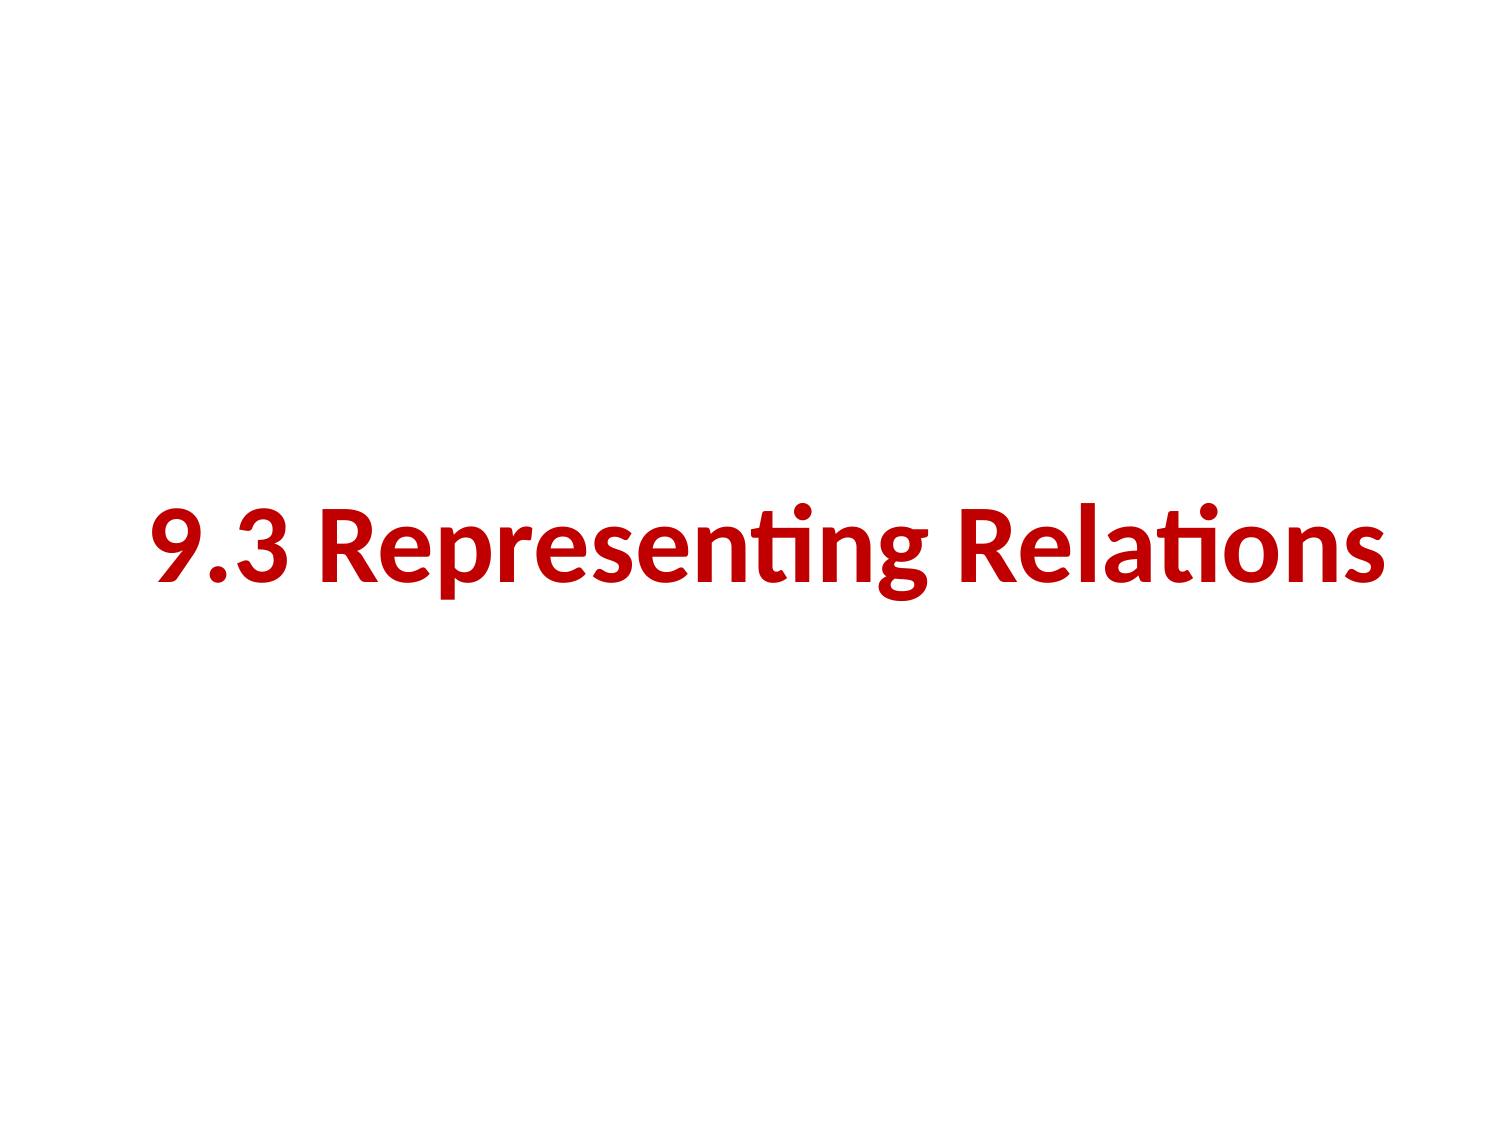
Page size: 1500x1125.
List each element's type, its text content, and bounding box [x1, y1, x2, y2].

text_box 9.3 Representing Relations [131, 462, 1429, 613]
